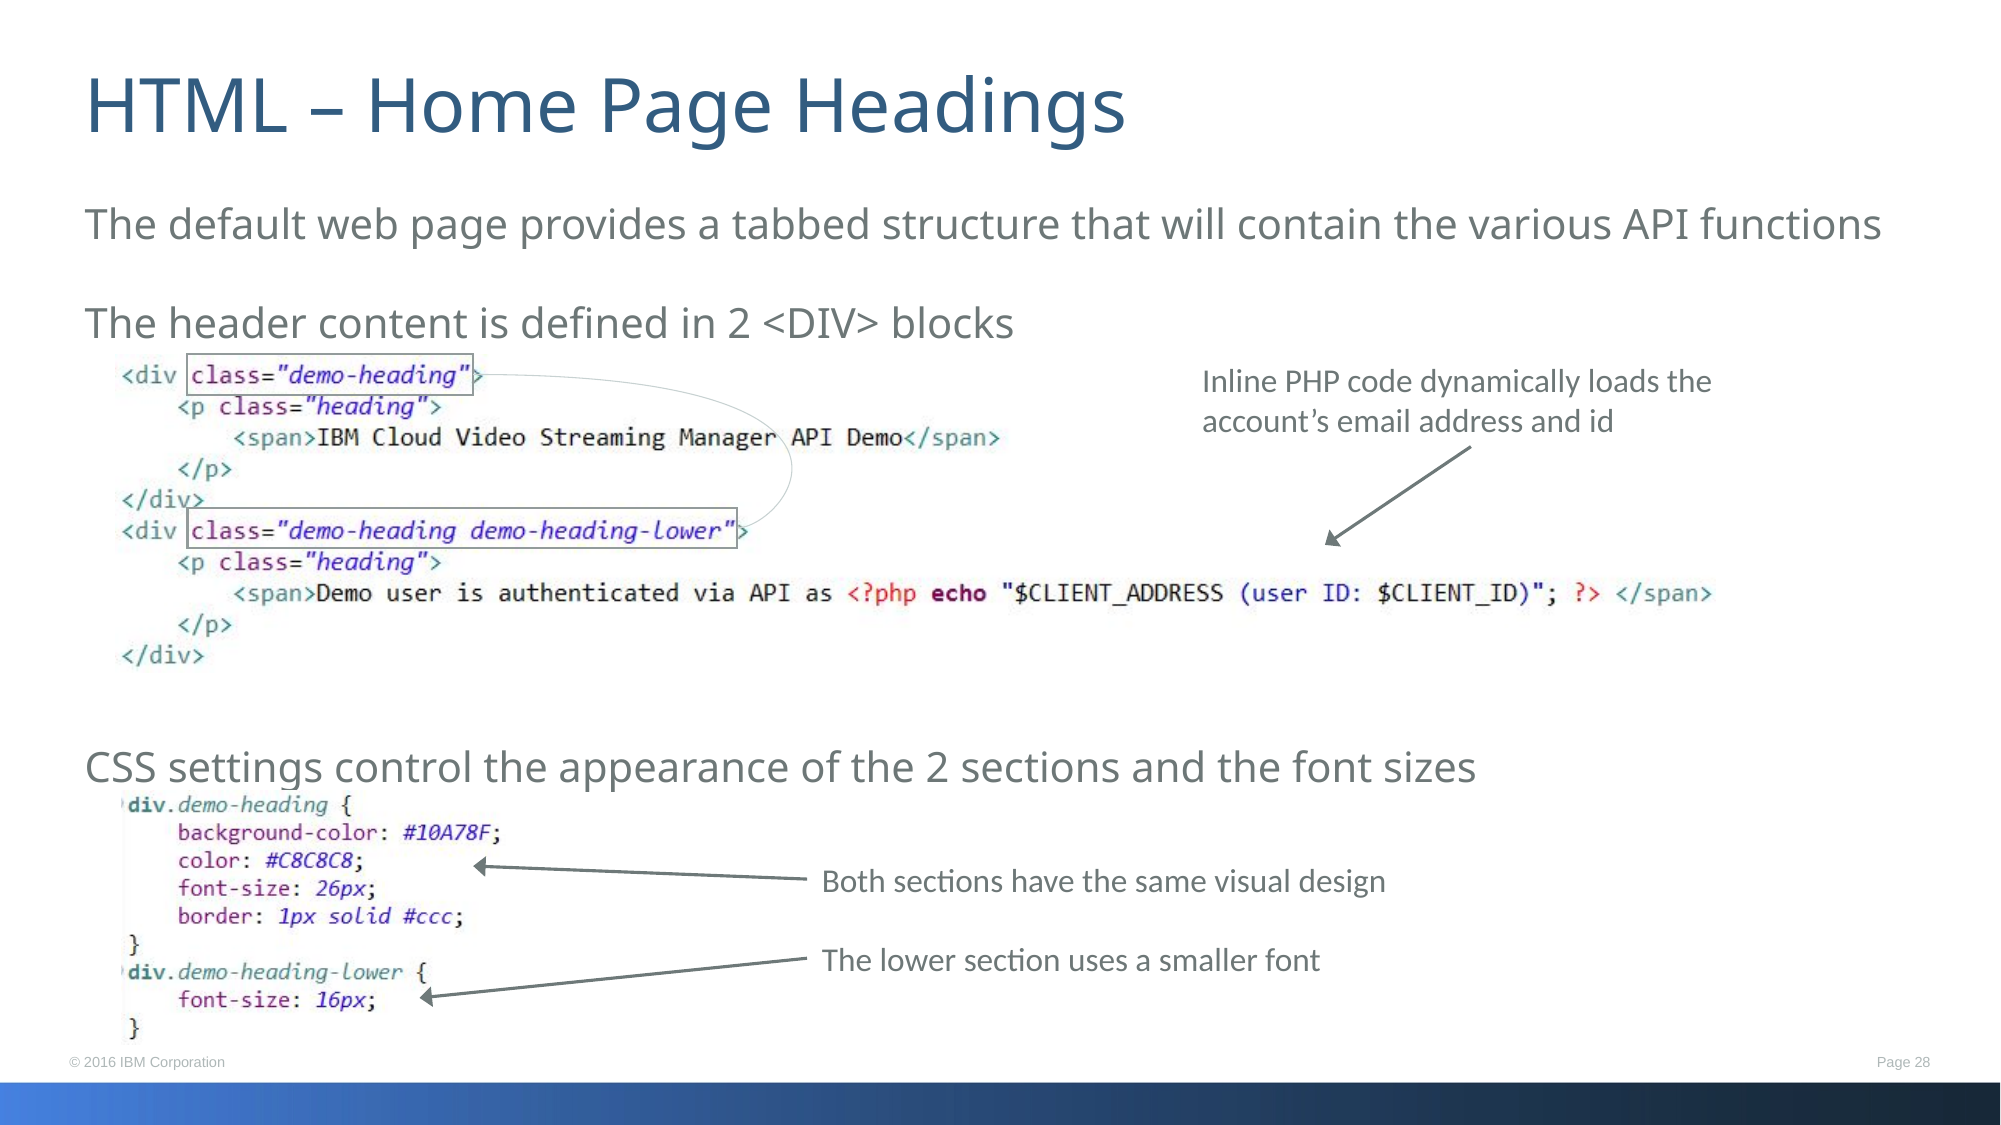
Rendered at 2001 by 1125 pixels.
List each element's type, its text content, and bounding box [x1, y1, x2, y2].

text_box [419, 958, 804, 998]
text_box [473, 865, 804, 880]
title HTML – Home Page Headings [69, 59, 1931, 182]
text_box Inline PHP code dynamically loads the account’s email address and id [1187, 351, 1755, 447]
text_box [1324, 447, 1471, 545]
picture [0, 0, 2001, 1125]
list The default web page provides a tabbed structure that will contain the various API functions The header content is defined in 2 <DIV> blocks CSS settings control the appearance of the 2 sections and the font sizes [69, 185, 1931, 981]
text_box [473, 374, 738, 528]
text_box The lower section uses a smaller font [807, 930, 1344, 986]
text_box Both sections have the same visual design [807, 851, 1410, 907]
